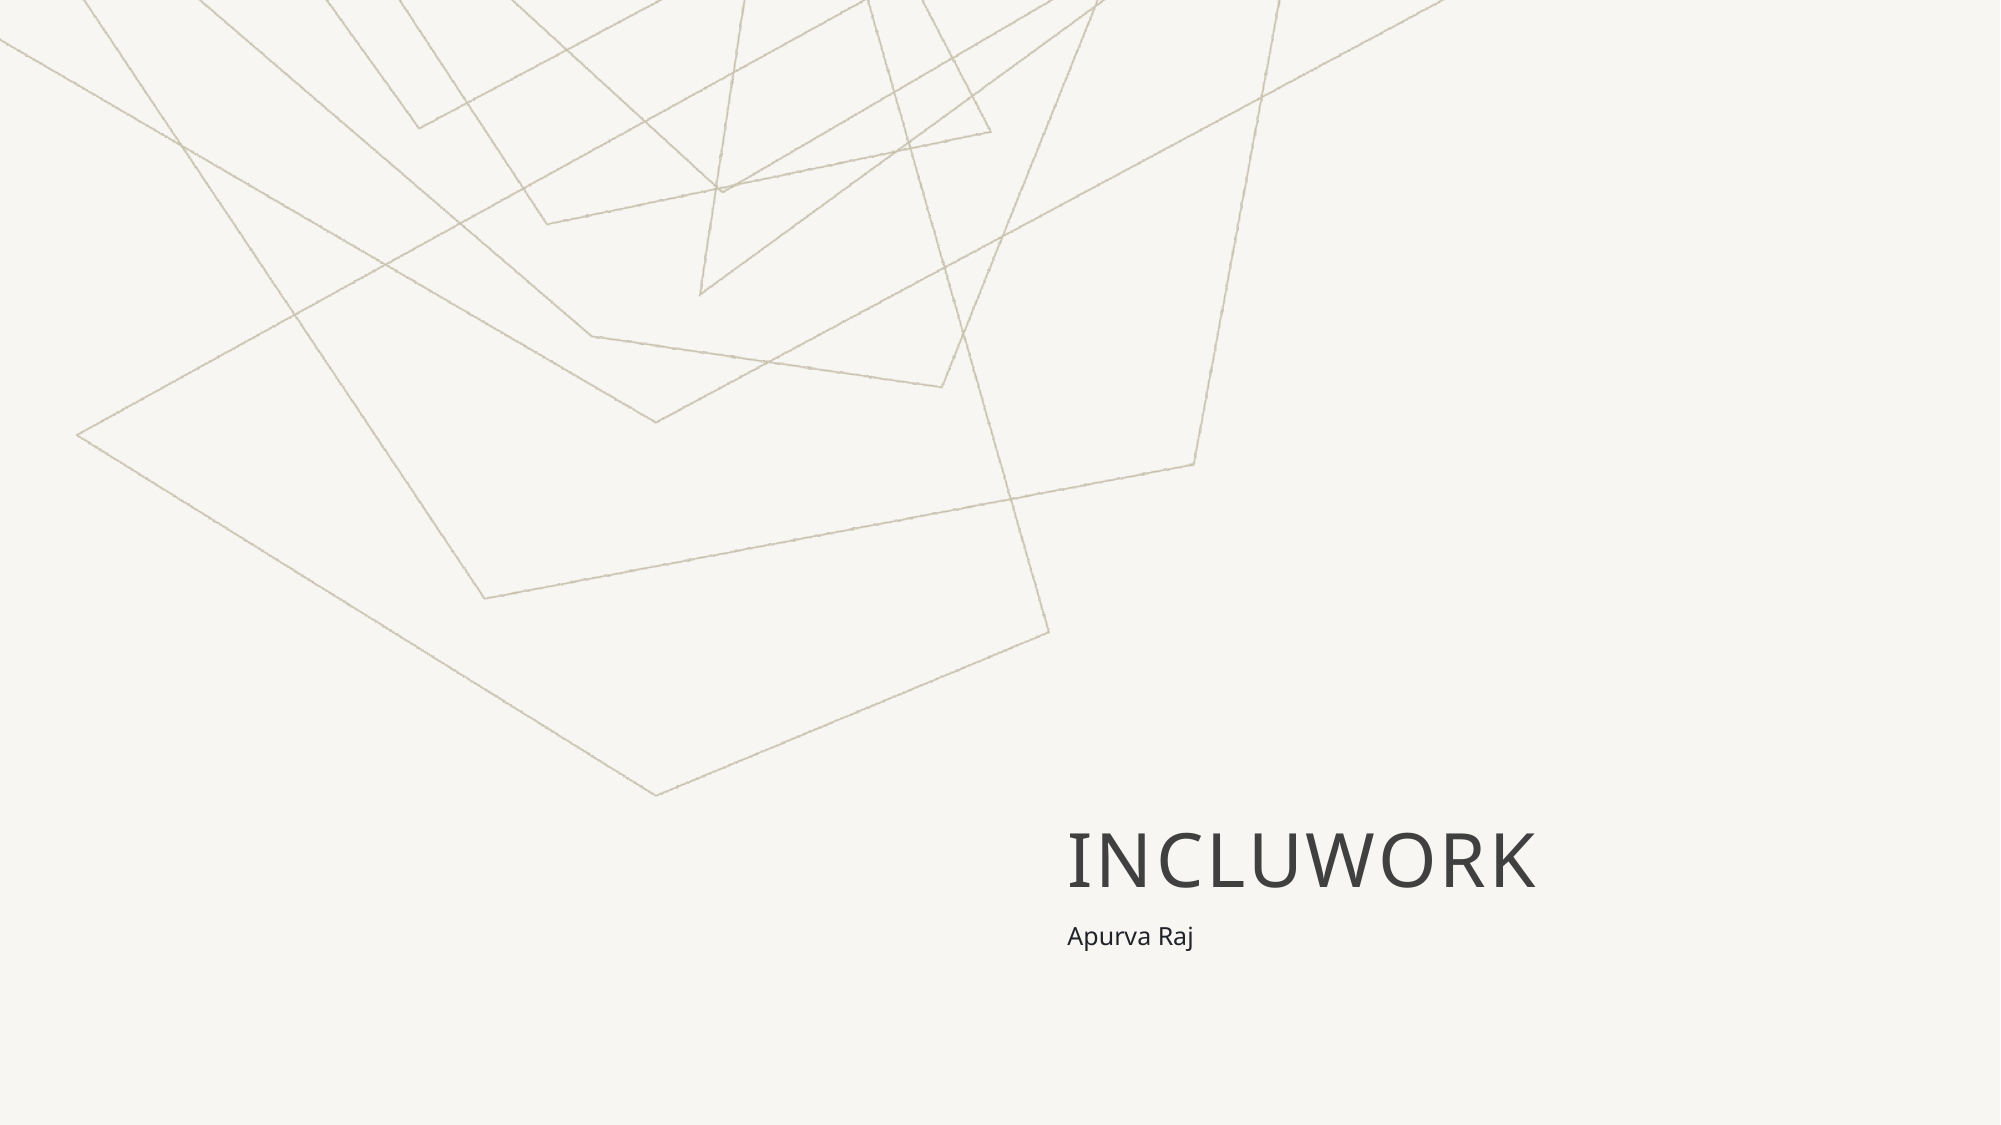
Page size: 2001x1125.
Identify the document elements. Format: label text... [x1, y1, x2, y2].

subtitle Apurva Raj [1052, 913, 1864, 1105]
picture [0, 0, 1557, 830]
title Incluwork [1052, 727, 1864, 912]
